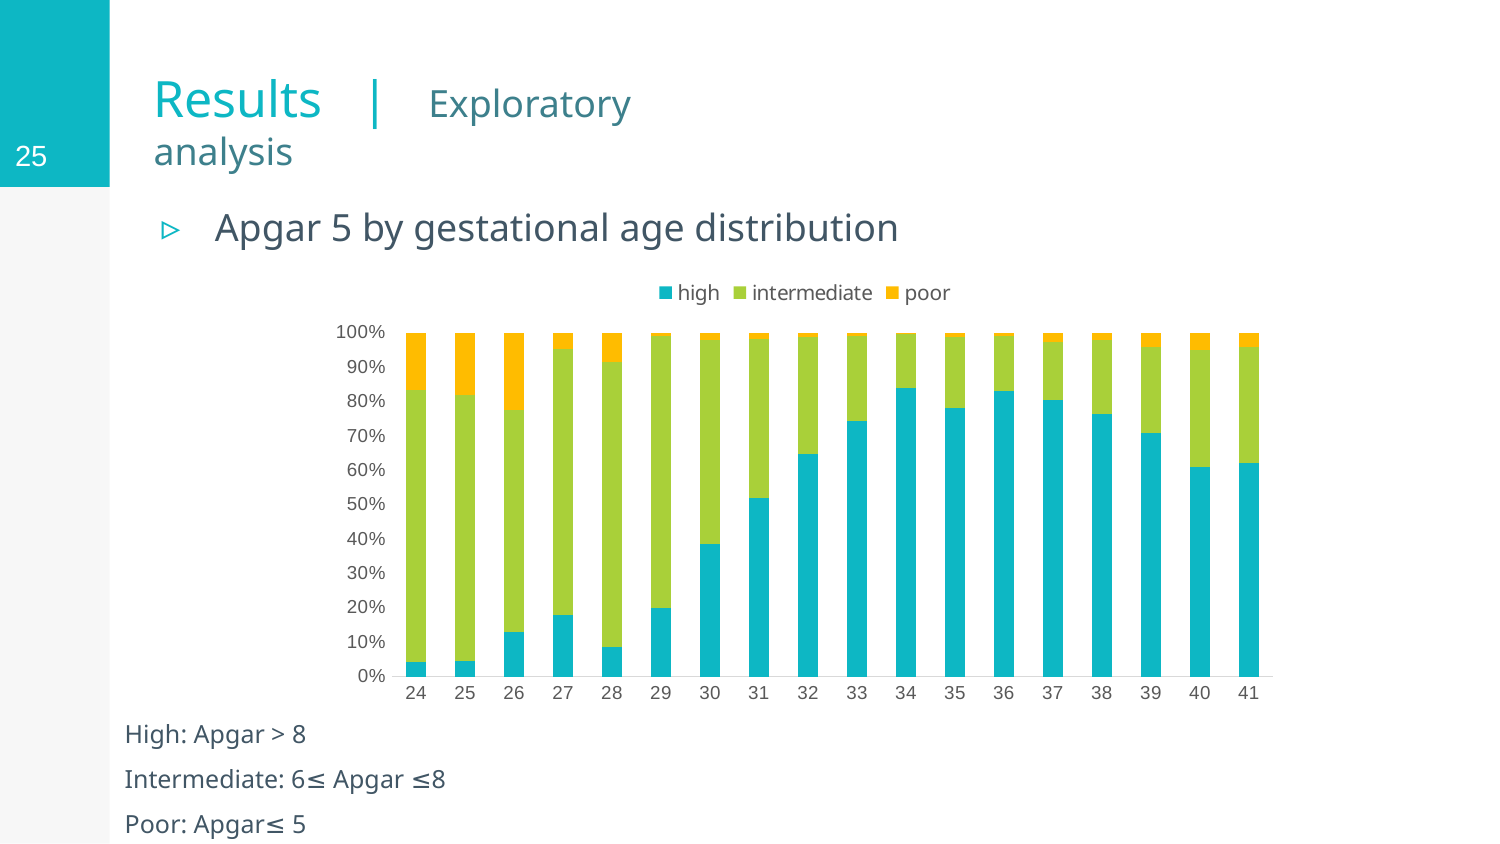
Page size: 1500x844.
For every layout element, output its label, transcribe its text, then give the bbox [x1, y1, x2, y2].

list Apgar 5 by gestational age distribution [128, 188, 1481, 678]
chart [316, 261, 1294, 714]
title Results | Exploratory analysis [138, 0, 722, 188]
text_box High: Apgar > 8 Intermediate: 6≤ Apgar ≤8 Poor: Apgar≤ 5 [109, 696, 879, 844]
slide_number 25 [0, 1, 110, 187]
